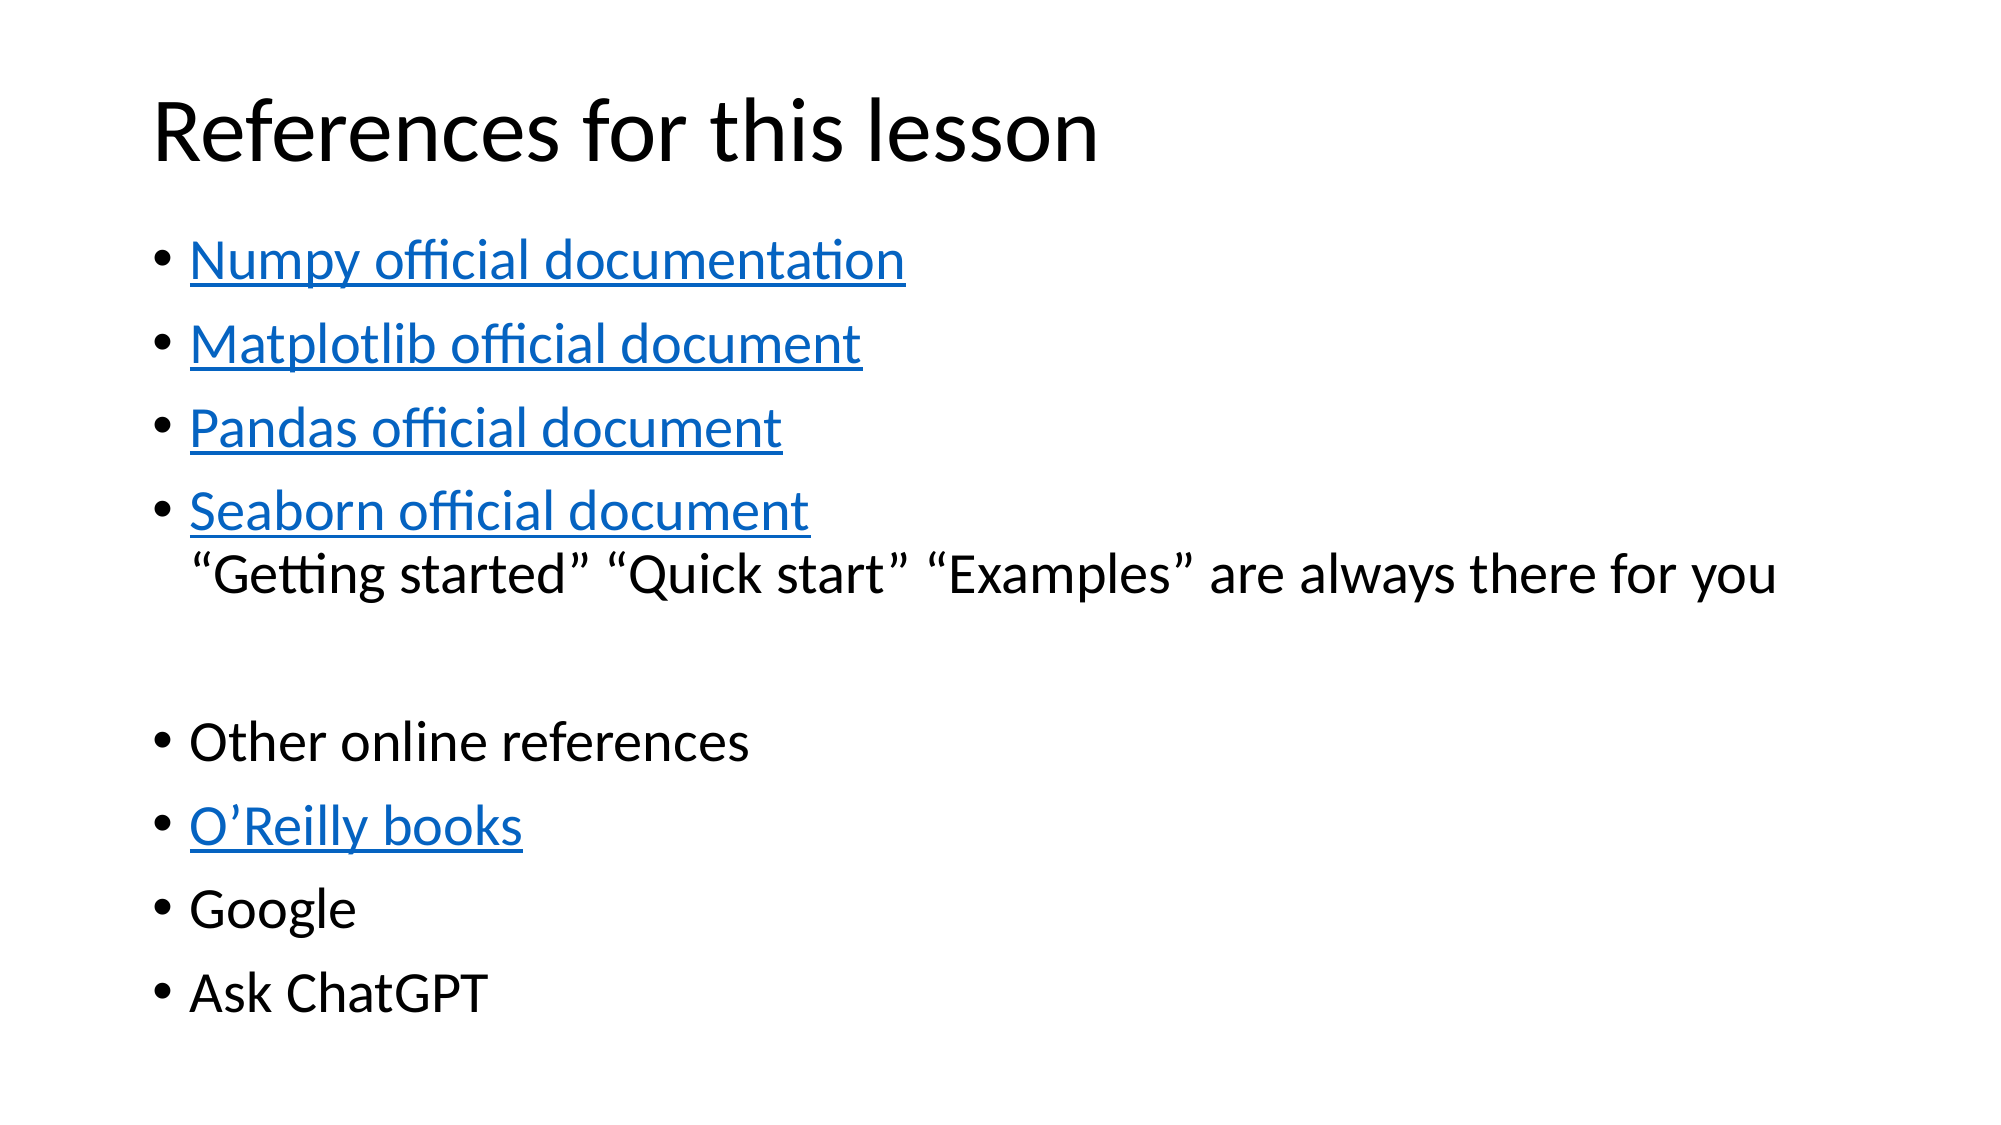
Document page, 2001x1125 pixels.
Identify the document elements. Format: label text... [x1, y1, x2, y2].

title References for this lesson [137, 59, 1863, 205]
list Numpy official documentation Matplotlib official document Pandas official document Seaborn official document “Getting started” “Quick start” “Examples” are always there for you Other online references O’Reilly books Google Ask ChatGPT [137, 221, 1863, 1014]
